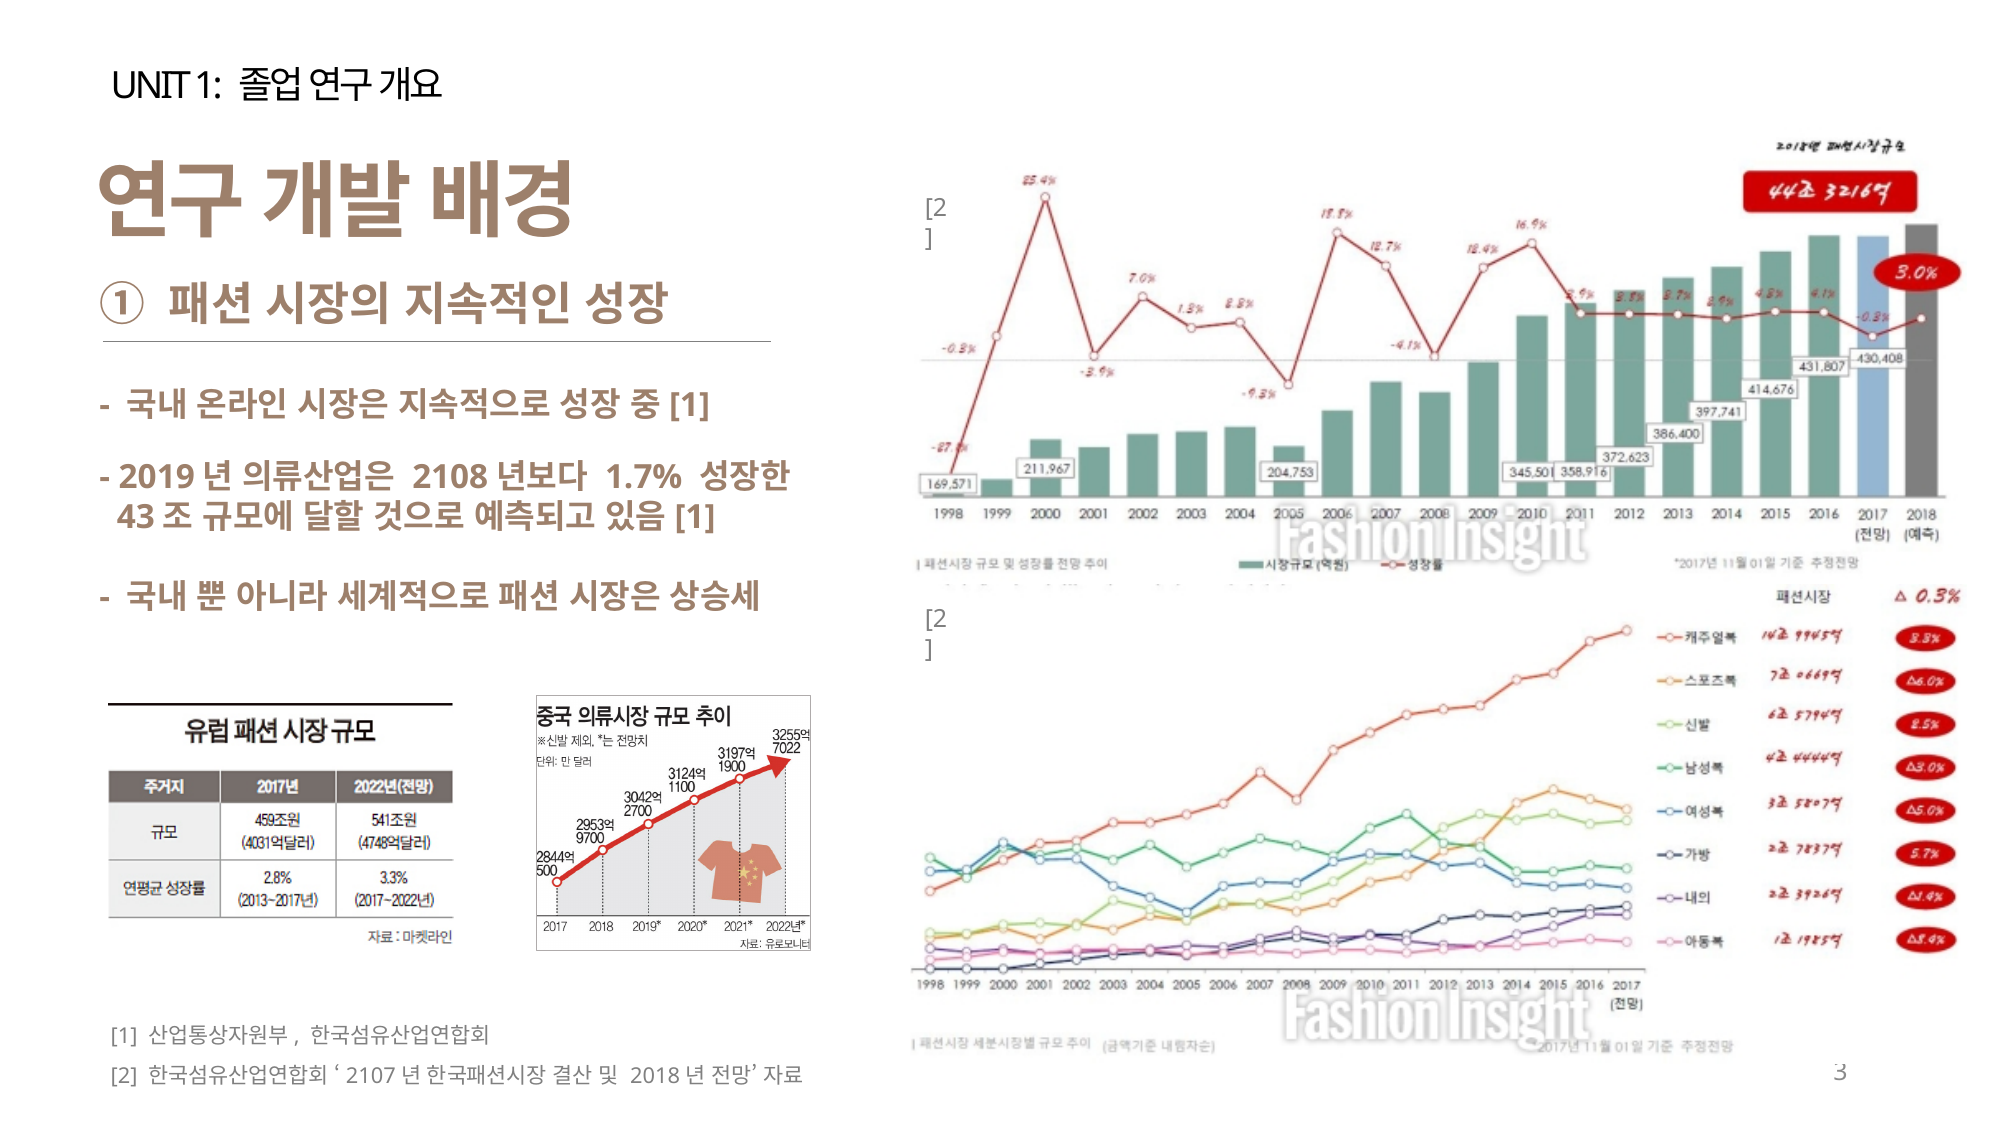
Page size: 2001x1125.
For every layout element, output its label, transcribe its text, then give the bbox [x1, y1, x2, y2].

picture [108, 703, 454, 945]
text_box ① 패션 시장의 지속적인 성장 [84, 267, 900, 337]
picture [536, 695, 810, 951]
text_box [2] 한국섬유산업연합회 ‘2107년 한국패션시장 결산 및 2018년 전망’ 자료 [95, 1054, 1045, 1096]
text_box UNIT 1: 졸업 연구 개요 [95, 53, 555, 114]
slide_number 3 [1412, 1064, 1863, 1103]
text_box 연구 개발 배경 [80, 139, 594, 254]
picture [900, 88, 1967, 1064]
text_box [84, 375, 865, 624]
text_box [1] 산업통상자원부, 한국섬유산업연합회 [95, 1014, 876, 1054]
